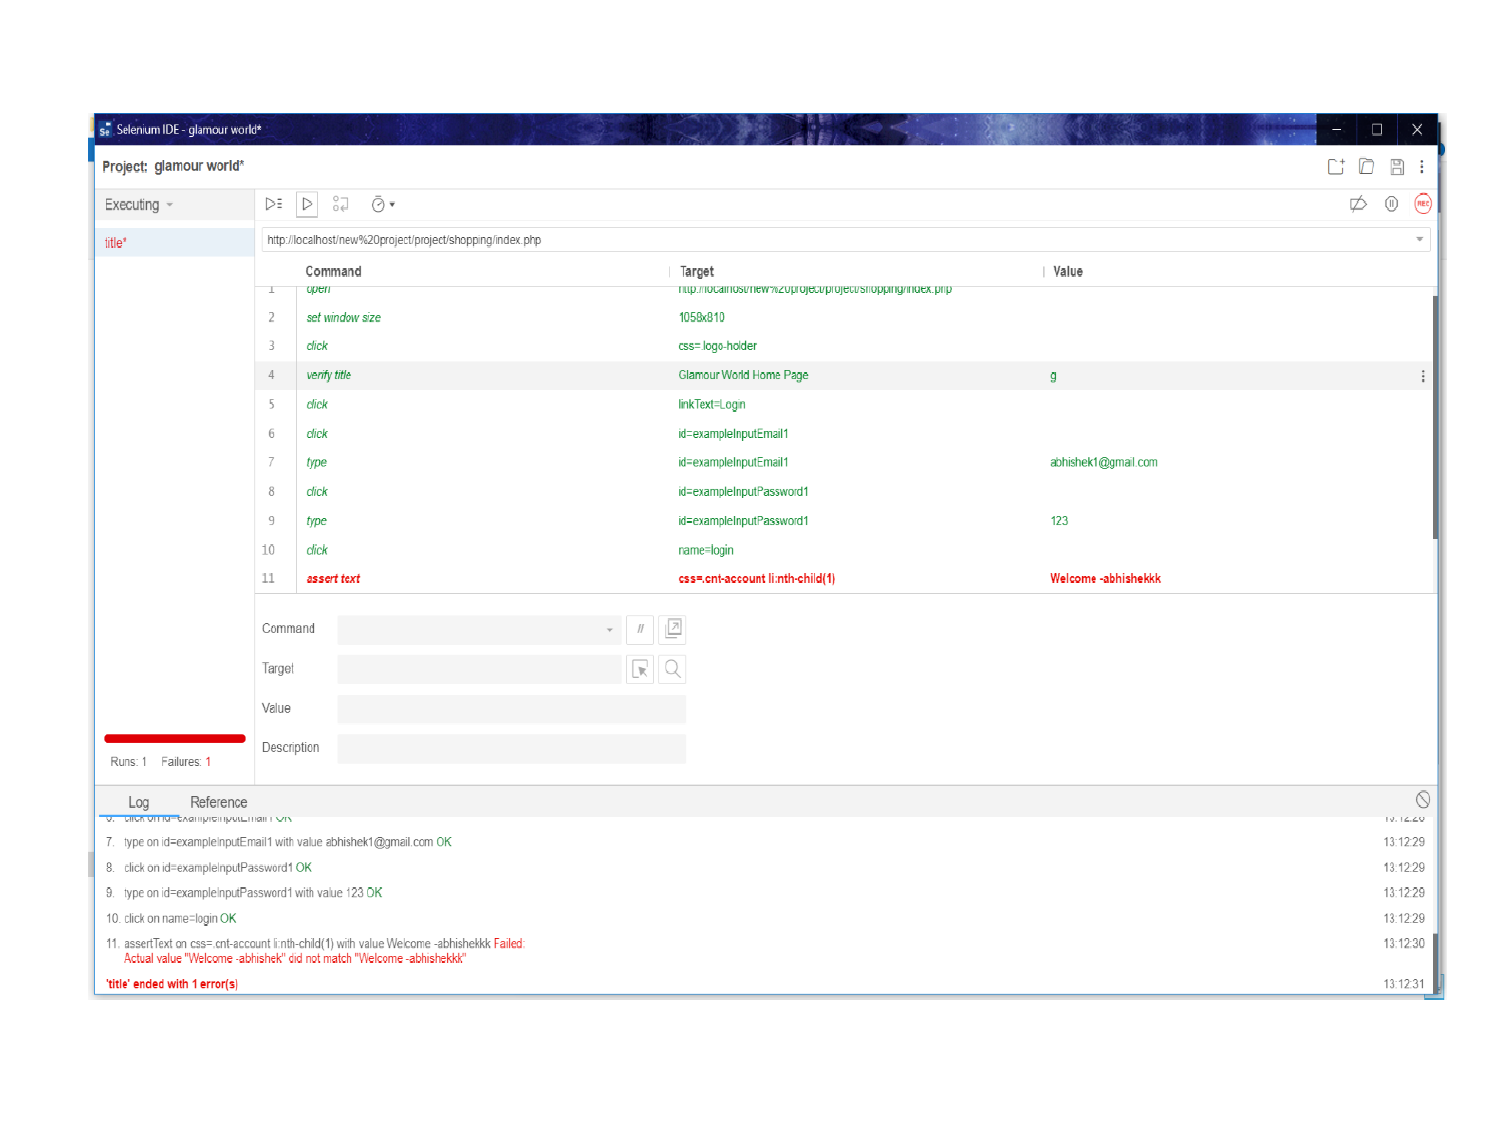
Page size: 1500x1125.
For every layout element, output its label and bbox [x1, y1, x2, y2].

picture [88, 113, 1448, 1000]
